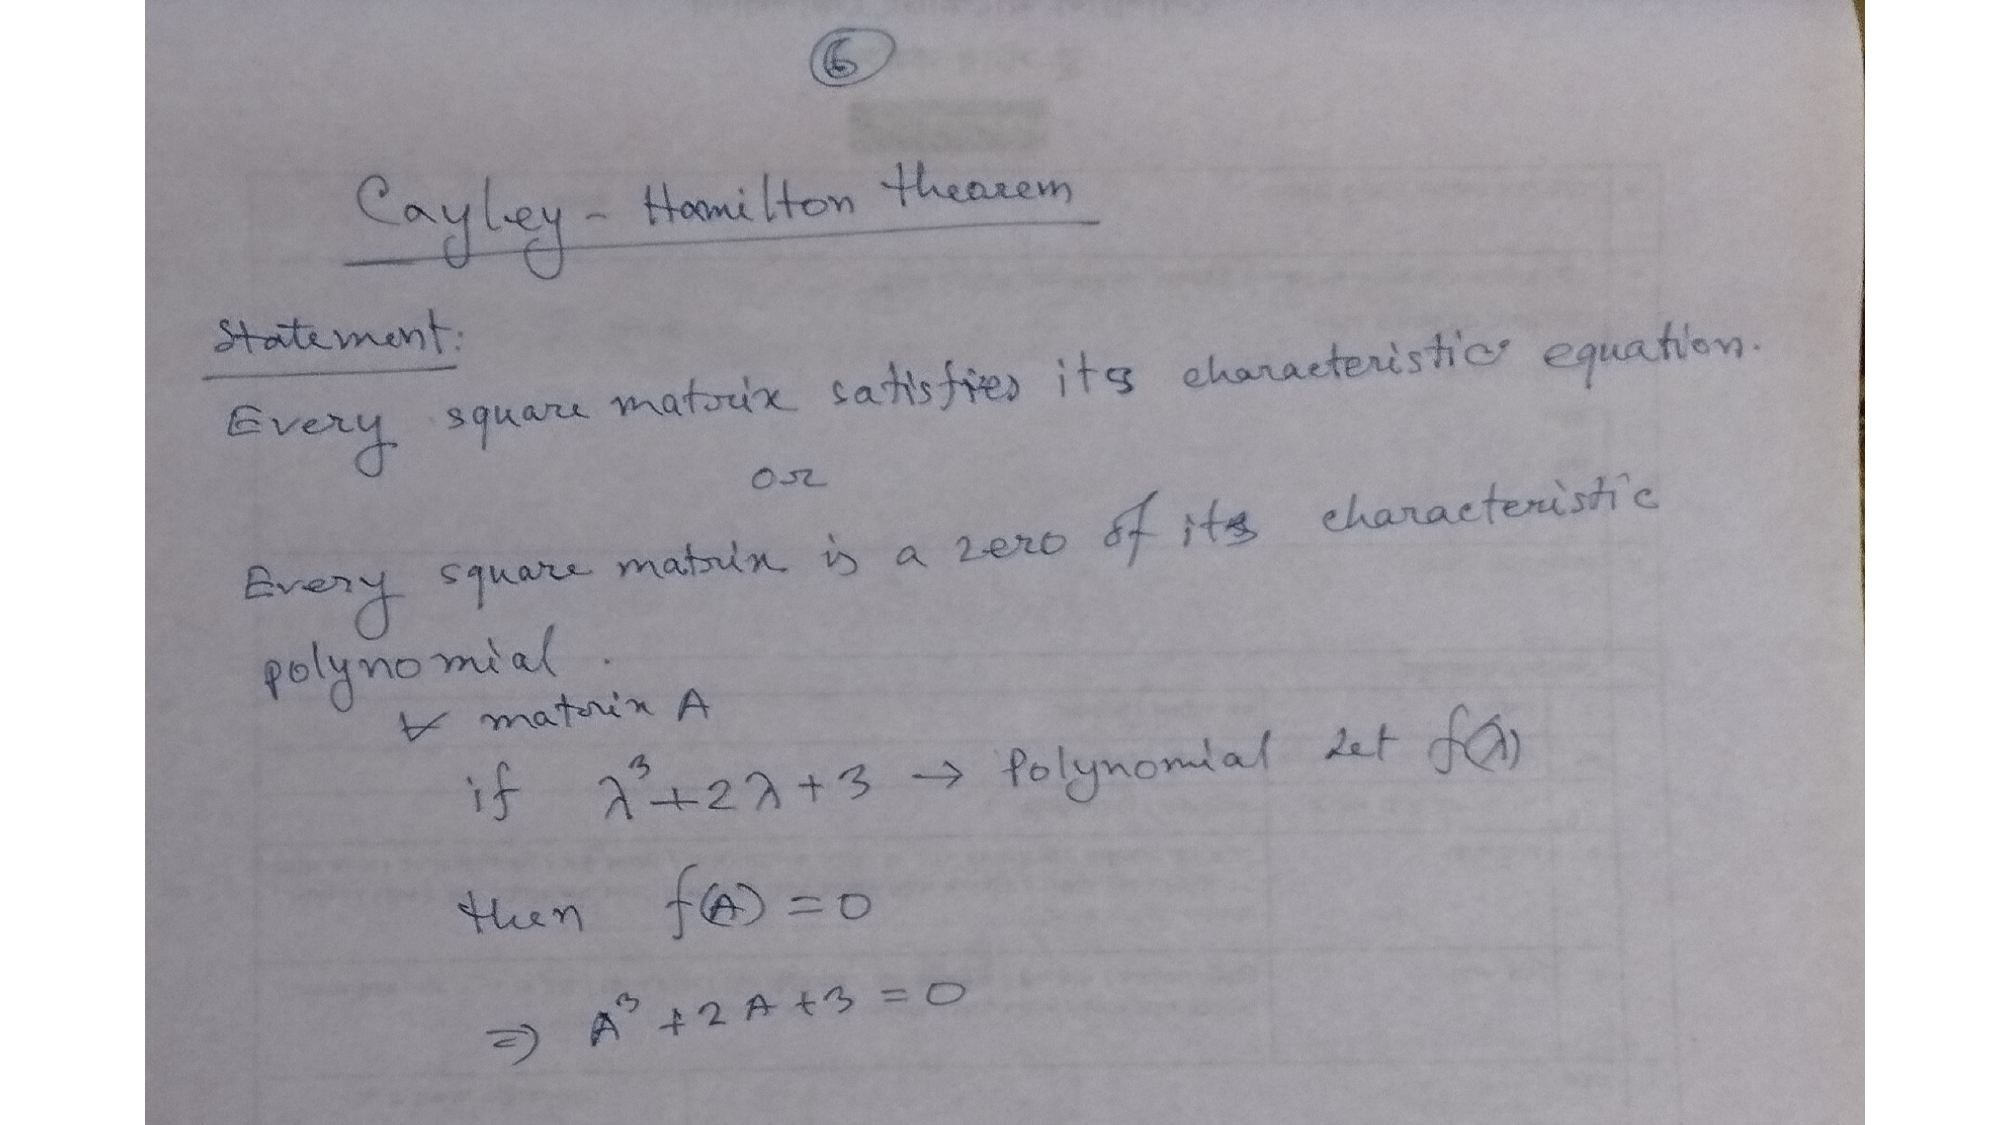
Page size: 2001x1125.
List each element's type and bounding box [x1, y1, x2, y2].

picture [145, 0, 1865, 1125]
